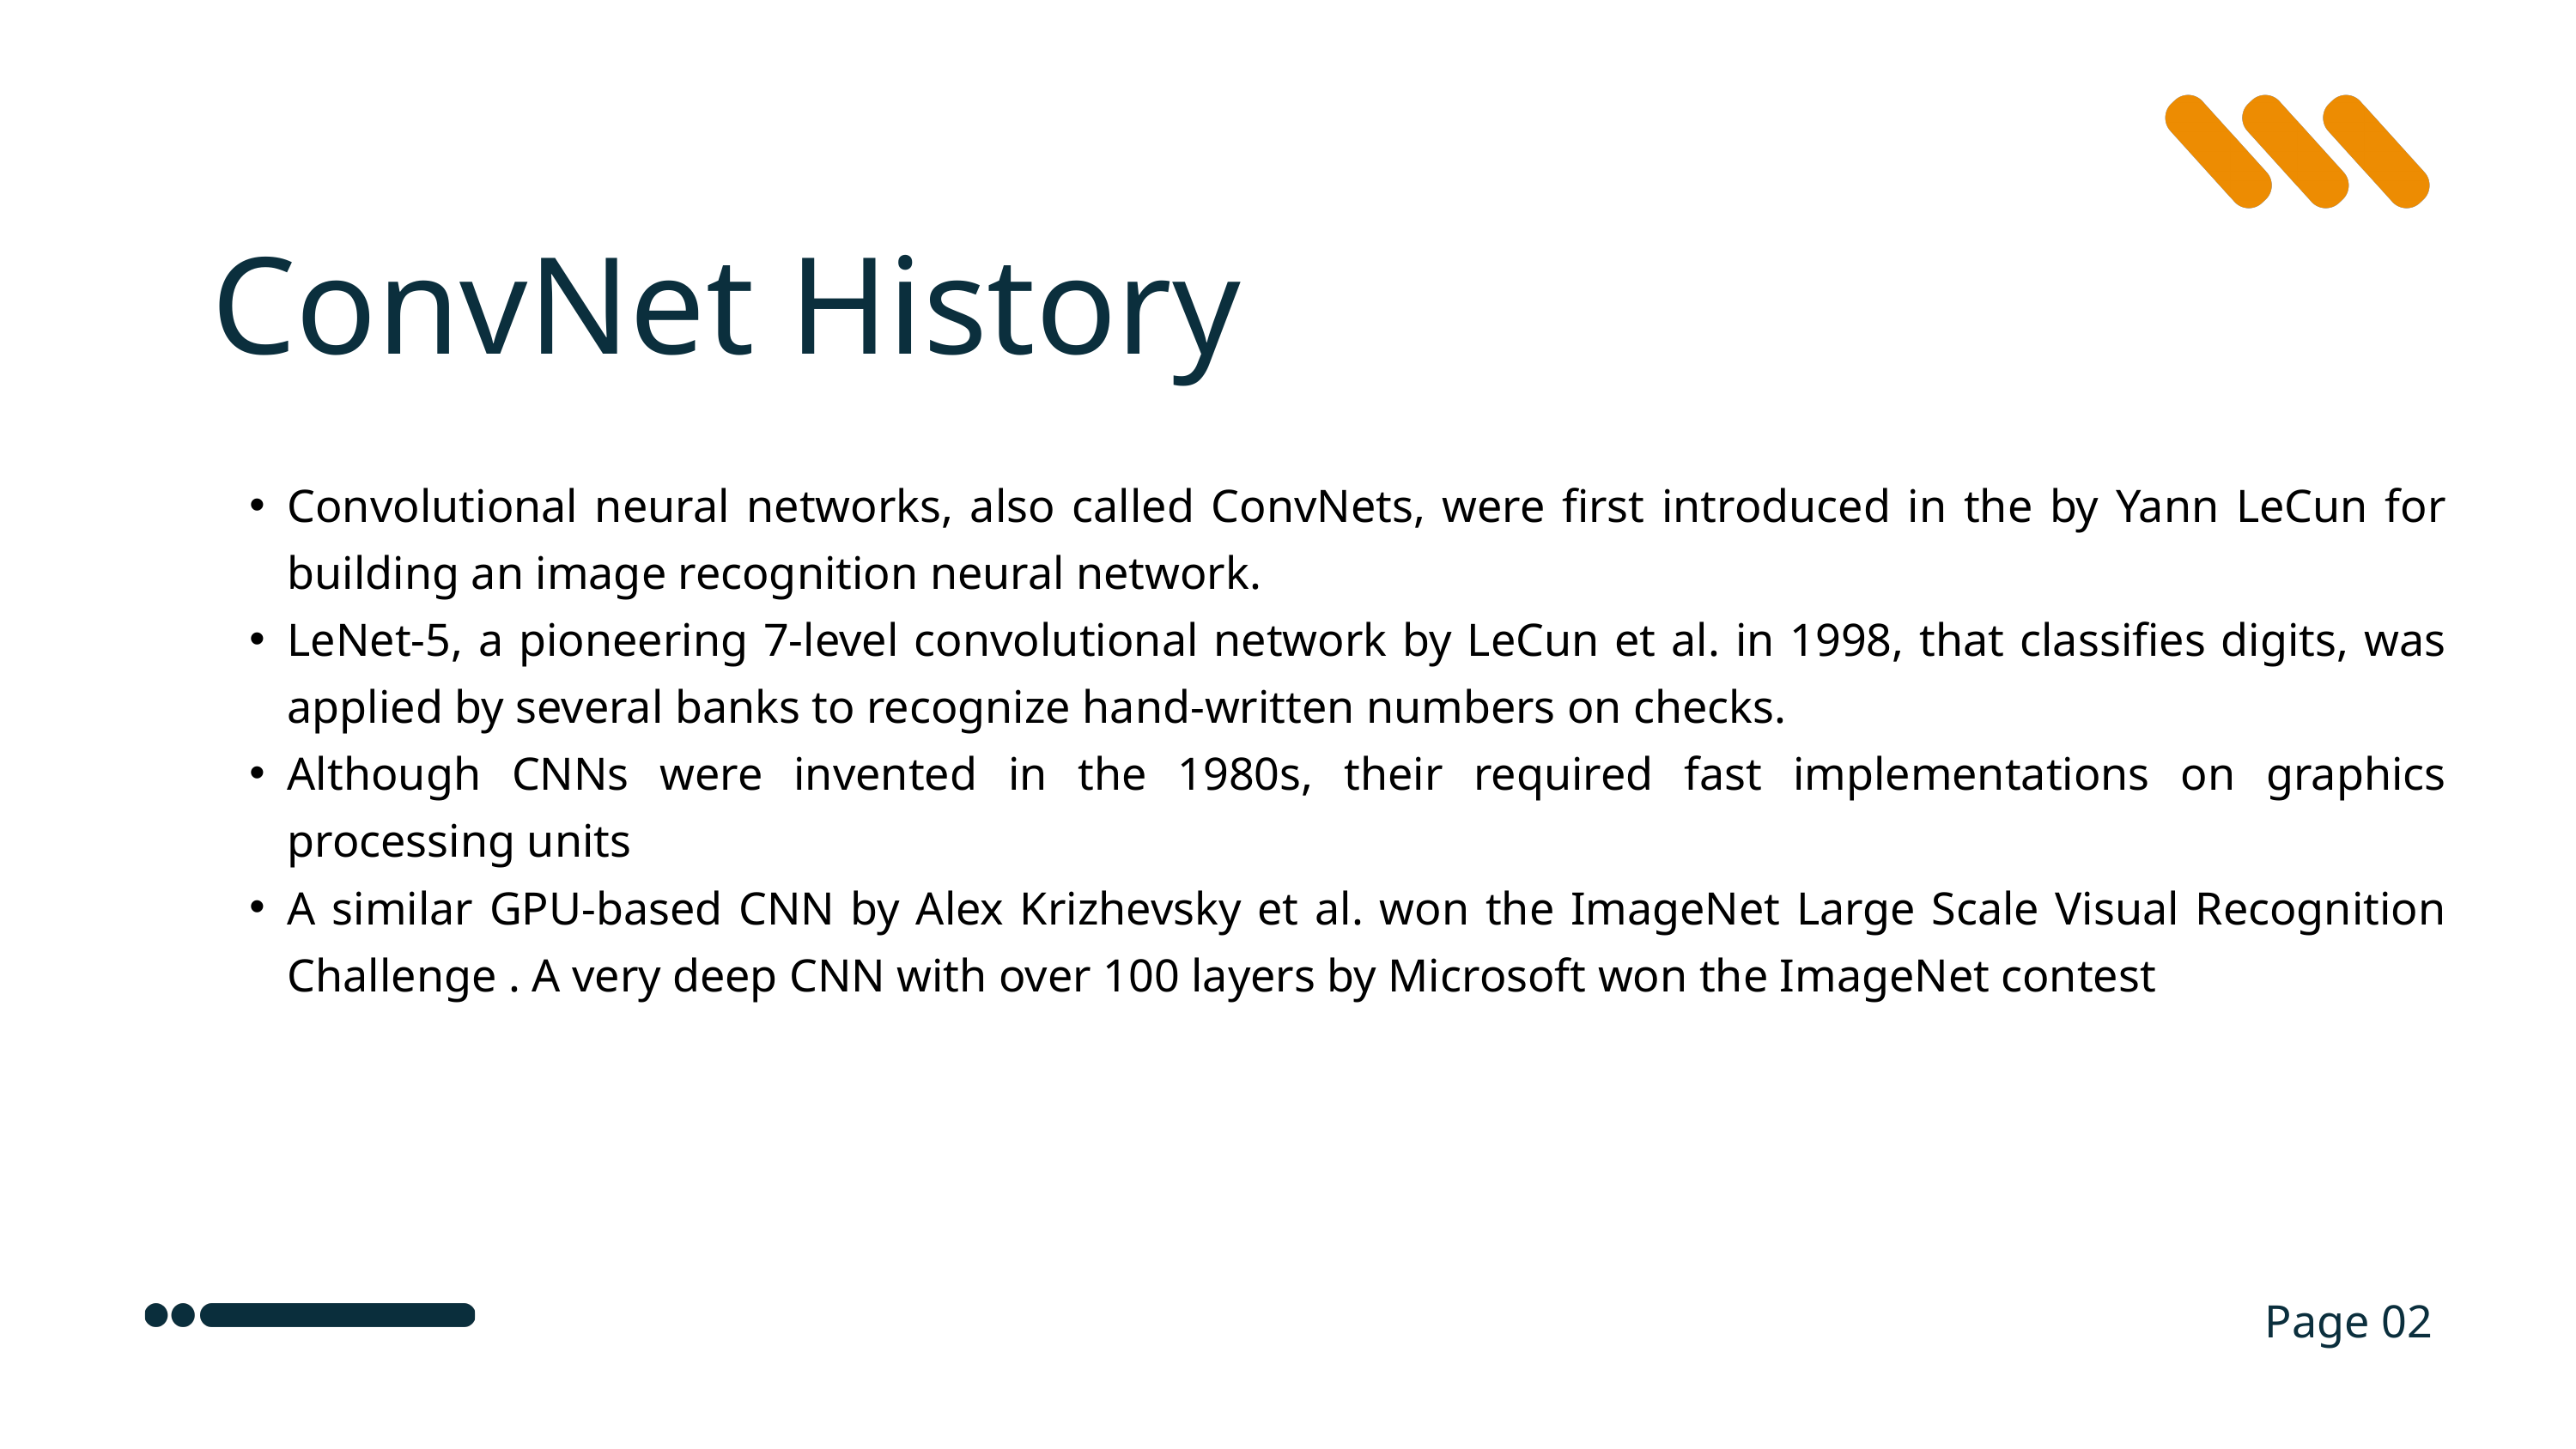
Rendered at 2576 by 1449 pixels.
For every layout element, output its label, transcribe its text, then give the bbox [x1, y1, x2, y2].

text_box Convolutional neural networks, also called ConvNets, were first introduced in the by Yann LeCun for building an image recognition neural network. LeNet-5, a pioneering 7-level convolutional network by LeCun et al. in 1998, that classifies digits, was applied by several banks to recognize hand-written numbers on checks. Although CNNs were invented in the 1980s, their required fast implementations on graphics processing units A similar GPU-based CNN by Alex Krizhevsky et al. won the ImageNet Large Scale Visual Recognition Challenge . A very deep CNN with over 100 layers by Microsoft won the ImageNet contest [211, 464, 2448, 1068]
text_box ConvNet History [211, 259, 1478, 381]
text_box [144, 1303, 476, 1328]
text_box [2163, 93, 2432, 210]
text_box Page 02 [2165, 1302, 2433, 1348]
